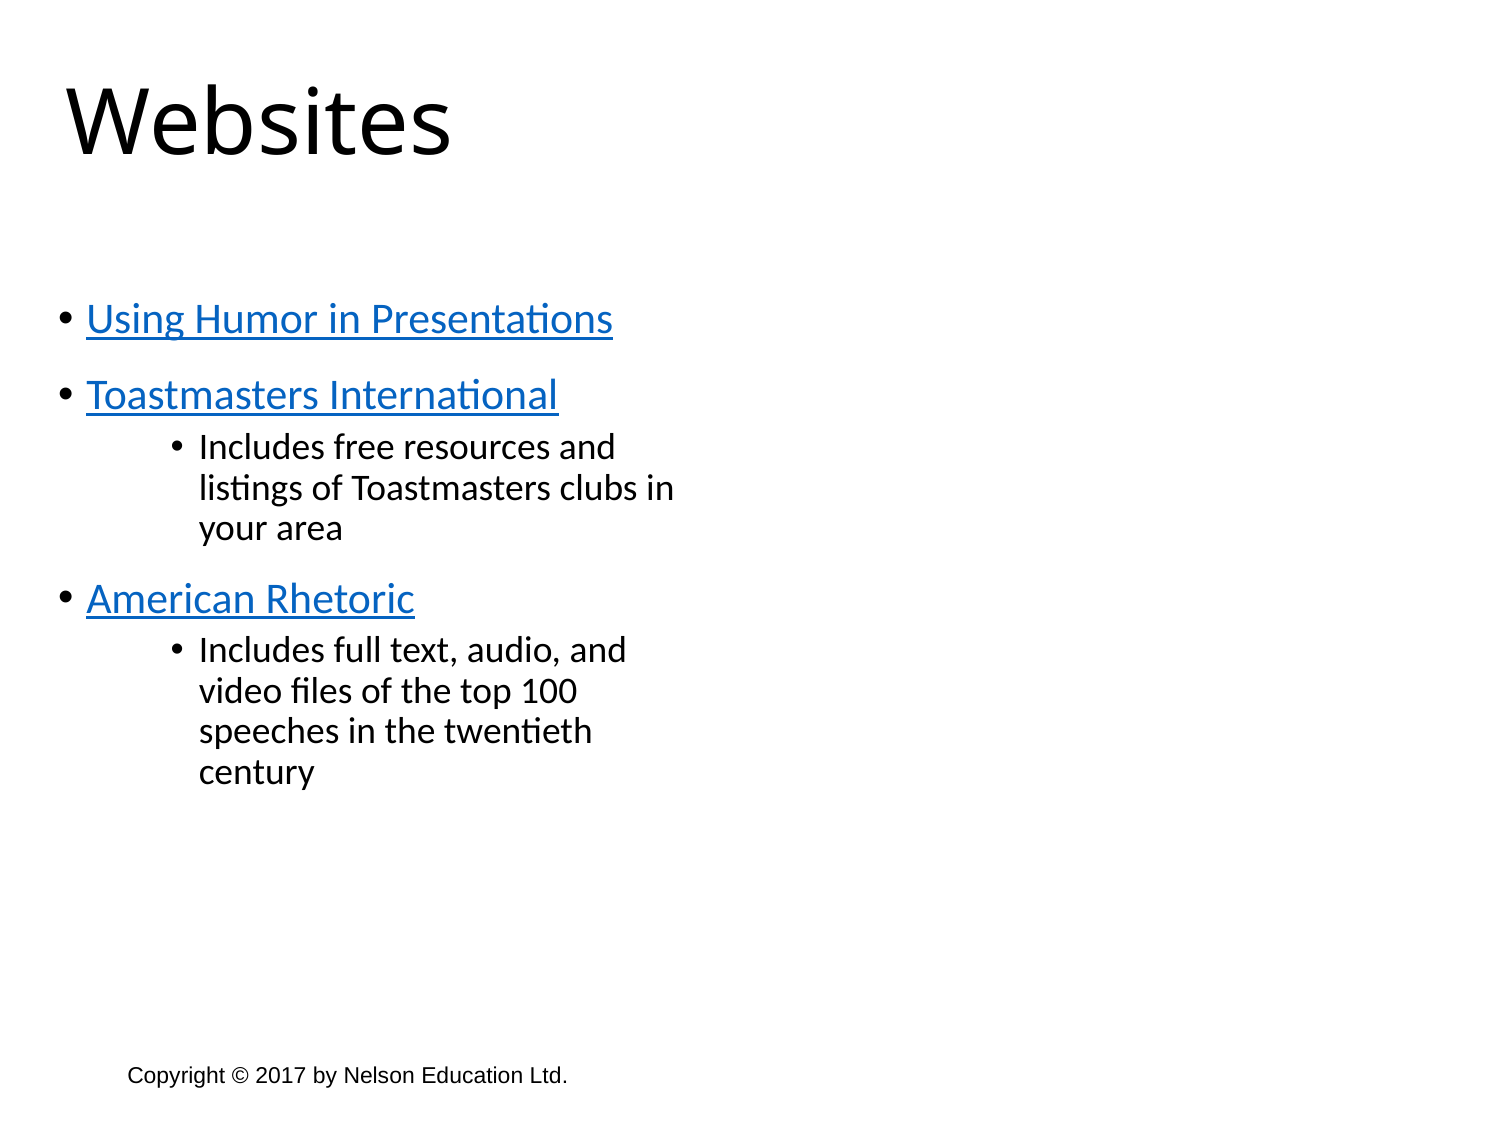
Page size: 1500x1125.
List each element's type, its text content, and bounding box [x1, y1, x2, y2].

list Using Humor in Presentations Toastmasters International Includes free resources and listings of Toastmasters clubs in your area American Rhetoric Includes full text, audio, and video files of the top 100 speeches in the twentieth century [43, 288, 711, 1125]
text_box Websites [50, 67, 1424, 197]
